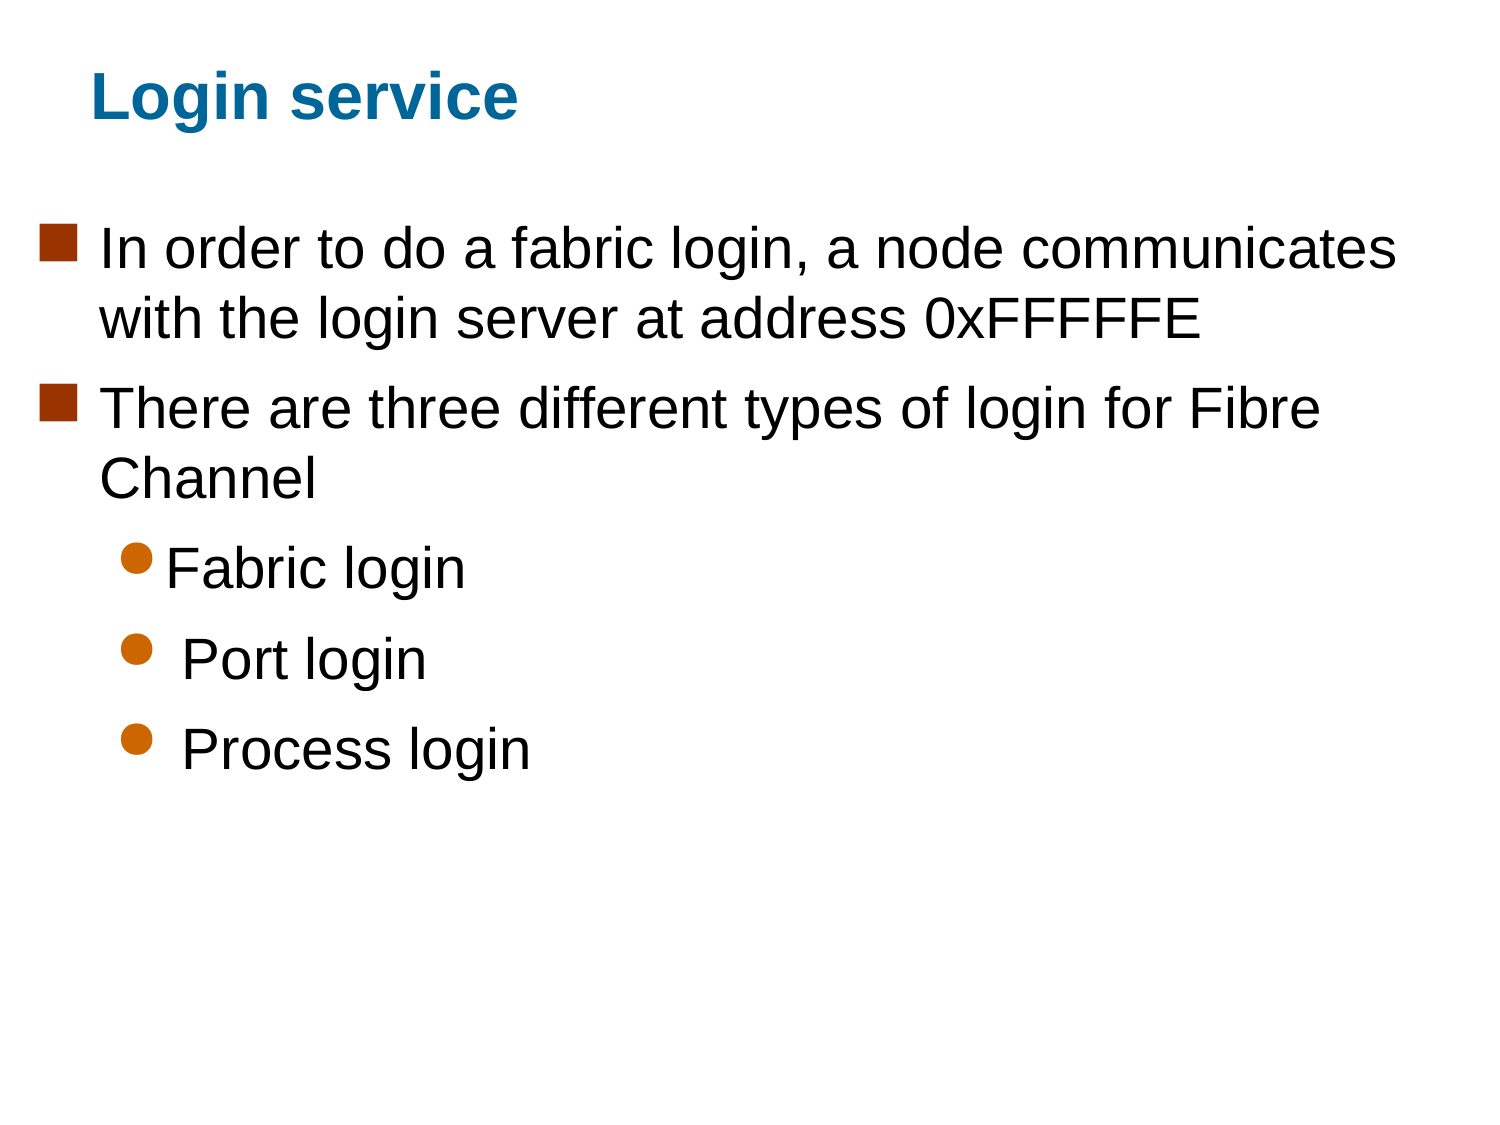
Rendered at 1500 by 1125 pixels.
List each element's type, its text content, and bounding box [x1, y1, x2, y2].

title Login service [74, 45, 1426, 141]
list In order to do a fabric login, a node communicates with the login server at address 0xFFFFFE There are three different types of login for Fibre Channel Fabric login Port login Process login [28, 202, 1483, 946]
